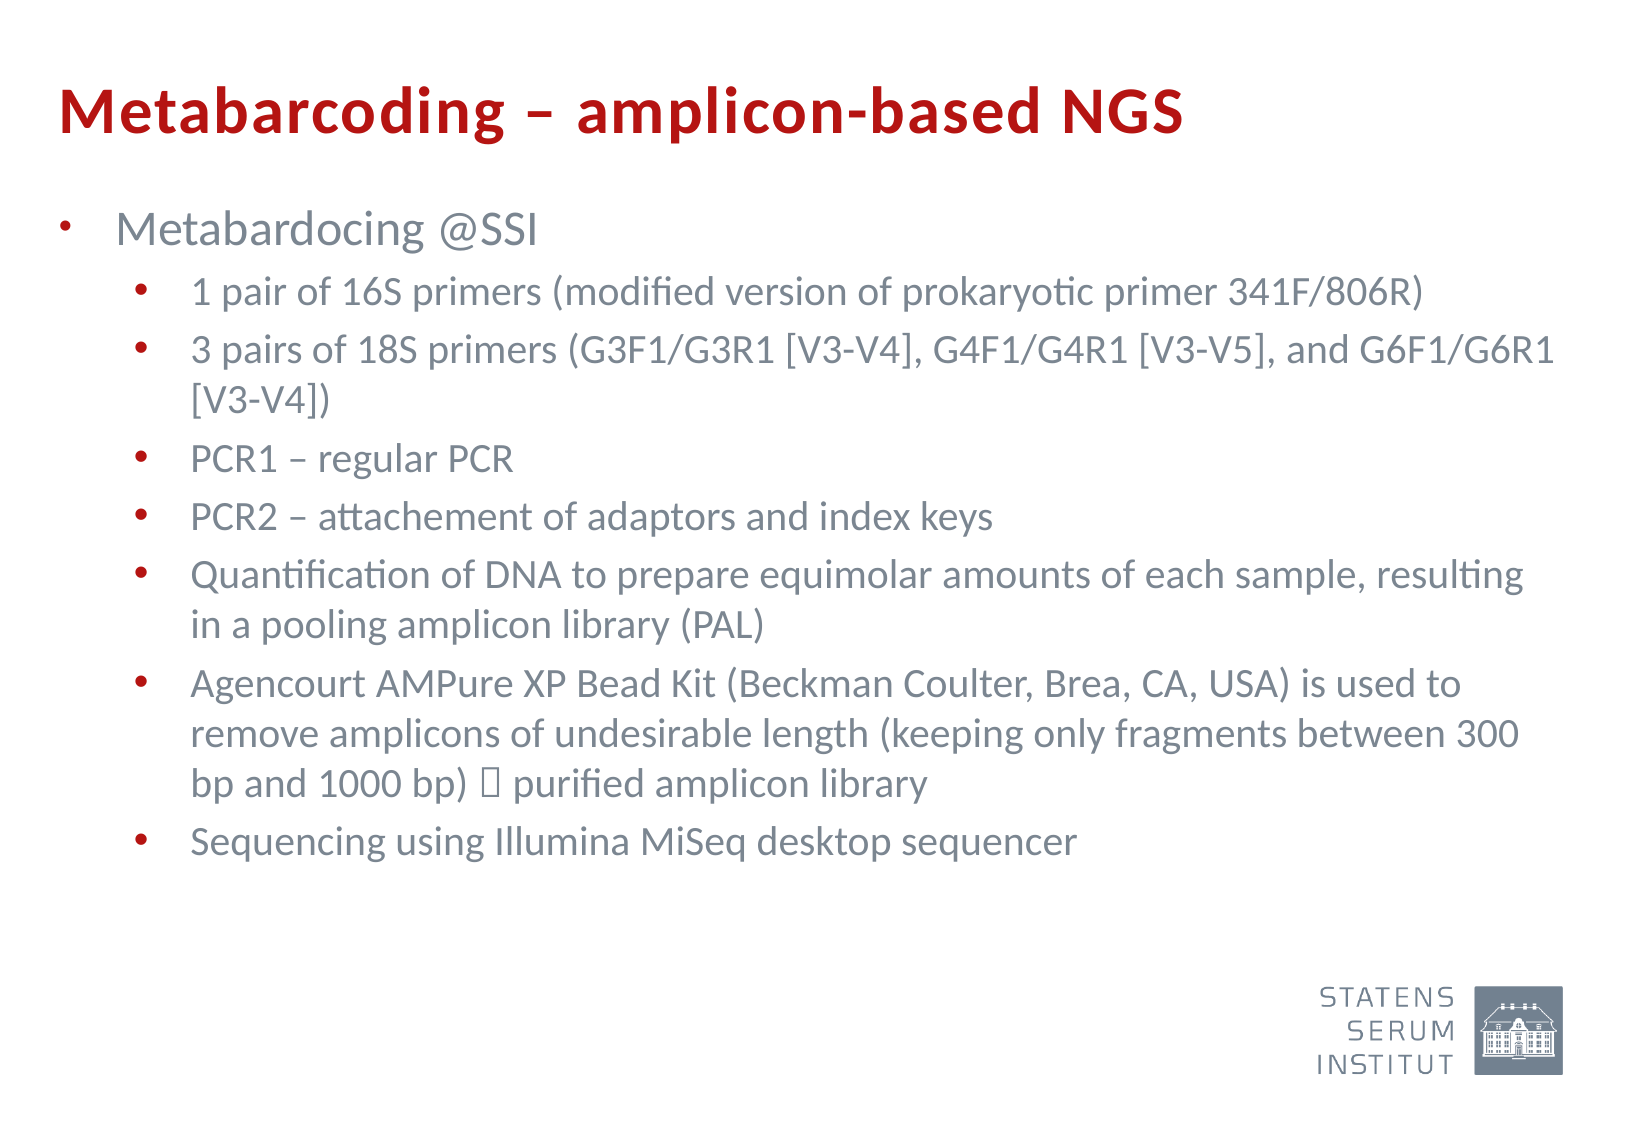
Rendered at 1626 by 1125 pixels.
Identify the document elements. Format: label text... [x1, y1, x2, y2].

list Metabardocing @SSI 1 pair of 16S primers (modified version of prokaryotic primer 341F/806R) 3 pairs of 18S primers (G3F1/G3R1 [V3-V4], G4F1/G4R1 [V3-V5], and G6F1/G6R1 [V3-V4]) PCR1 – regular PCR PCR2 – attachement of adaptors and index keys Quantification of DNA to prepare equimolar amounts of each sample, resulting in a pooling amplicon library (PAL) Agencourt AMPure XP Bead Kit (Beckman Coulter, Brea, CA, USA) is used to remove amplicons of undesirable length (keeping only fragments between 300 bp and 1000 bp)  purified amplicon library Sequencing using Illumina MiSeq desktop sequencer [59, 205, 1563, 931]
title Metabarcoding – amplicon-based NGS [59, 66, 1563, 148]
picture [1318, 986, 1563, 1075]
